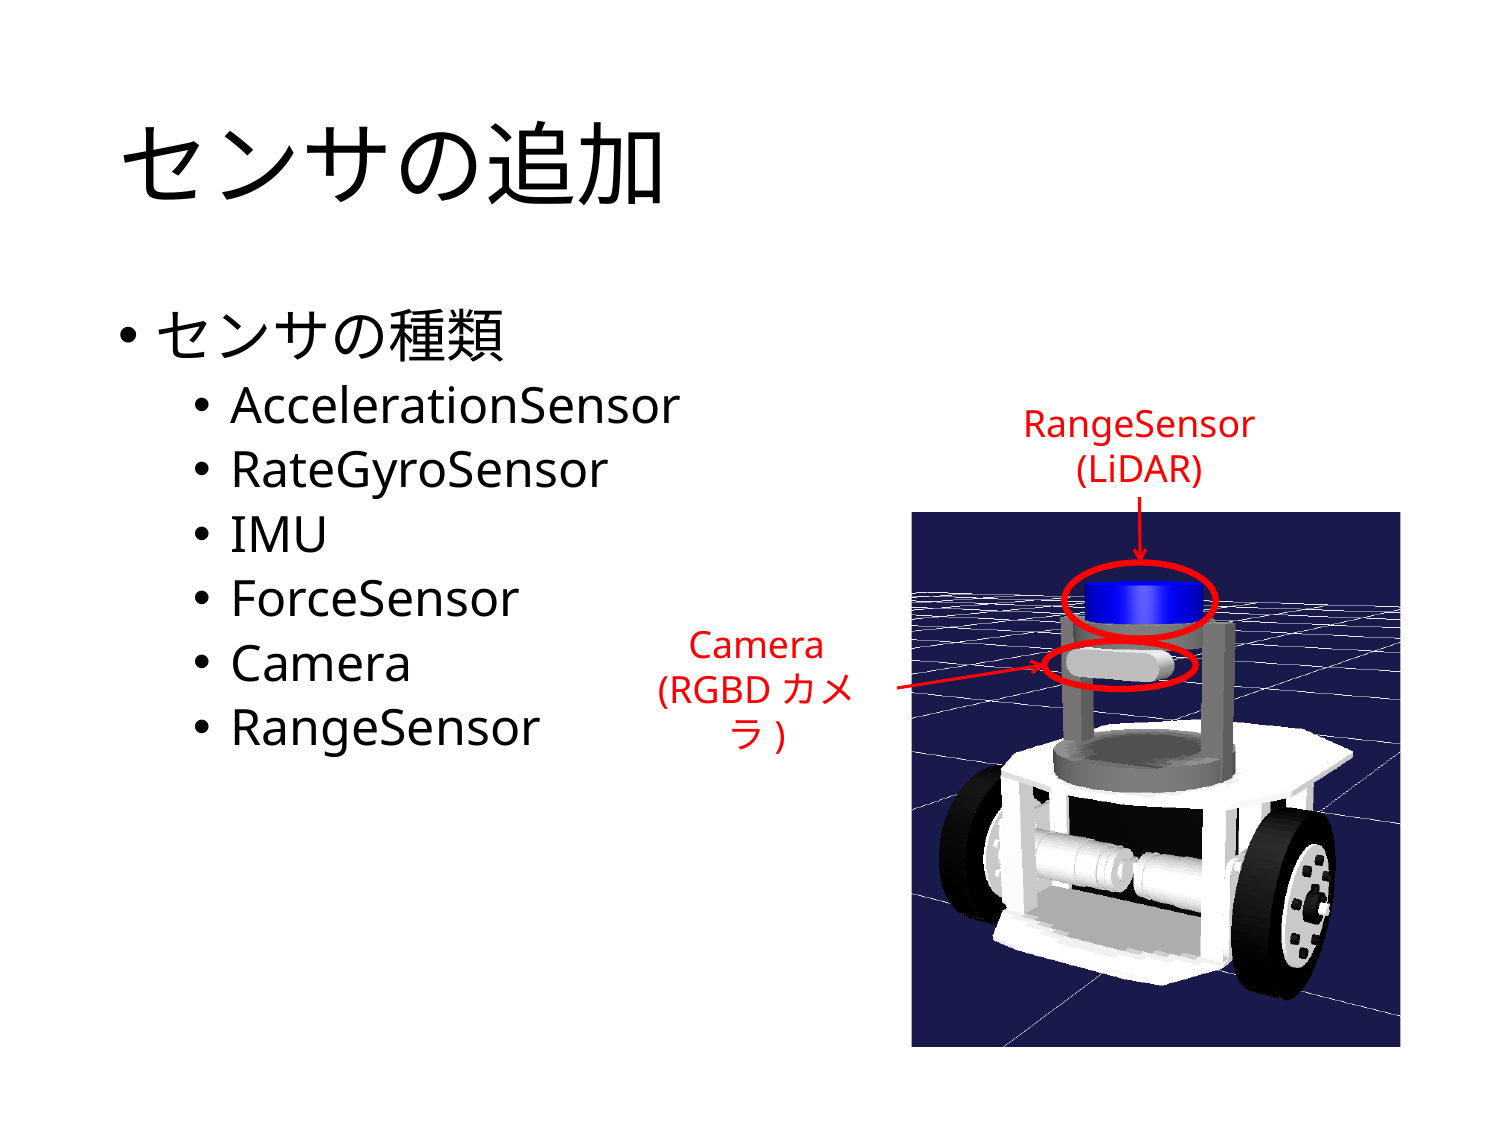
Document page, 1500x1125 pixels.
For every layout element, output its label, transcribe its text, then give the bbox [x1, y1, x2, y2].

title センサの追加 [103, 59, 1397, 278]
text_box RangeSensor (LiDAR) [999, 392, 1280, 497]
list センサの種類 AccelerationSensor RateGyroSensor IMU ForceSensor Camera RangeSensor [103, 299, 1397, 1014]
picture [911, 512, 1401, 1047]
text_box Camera (RGBDカメラ) [616, 613, 897, 763]
